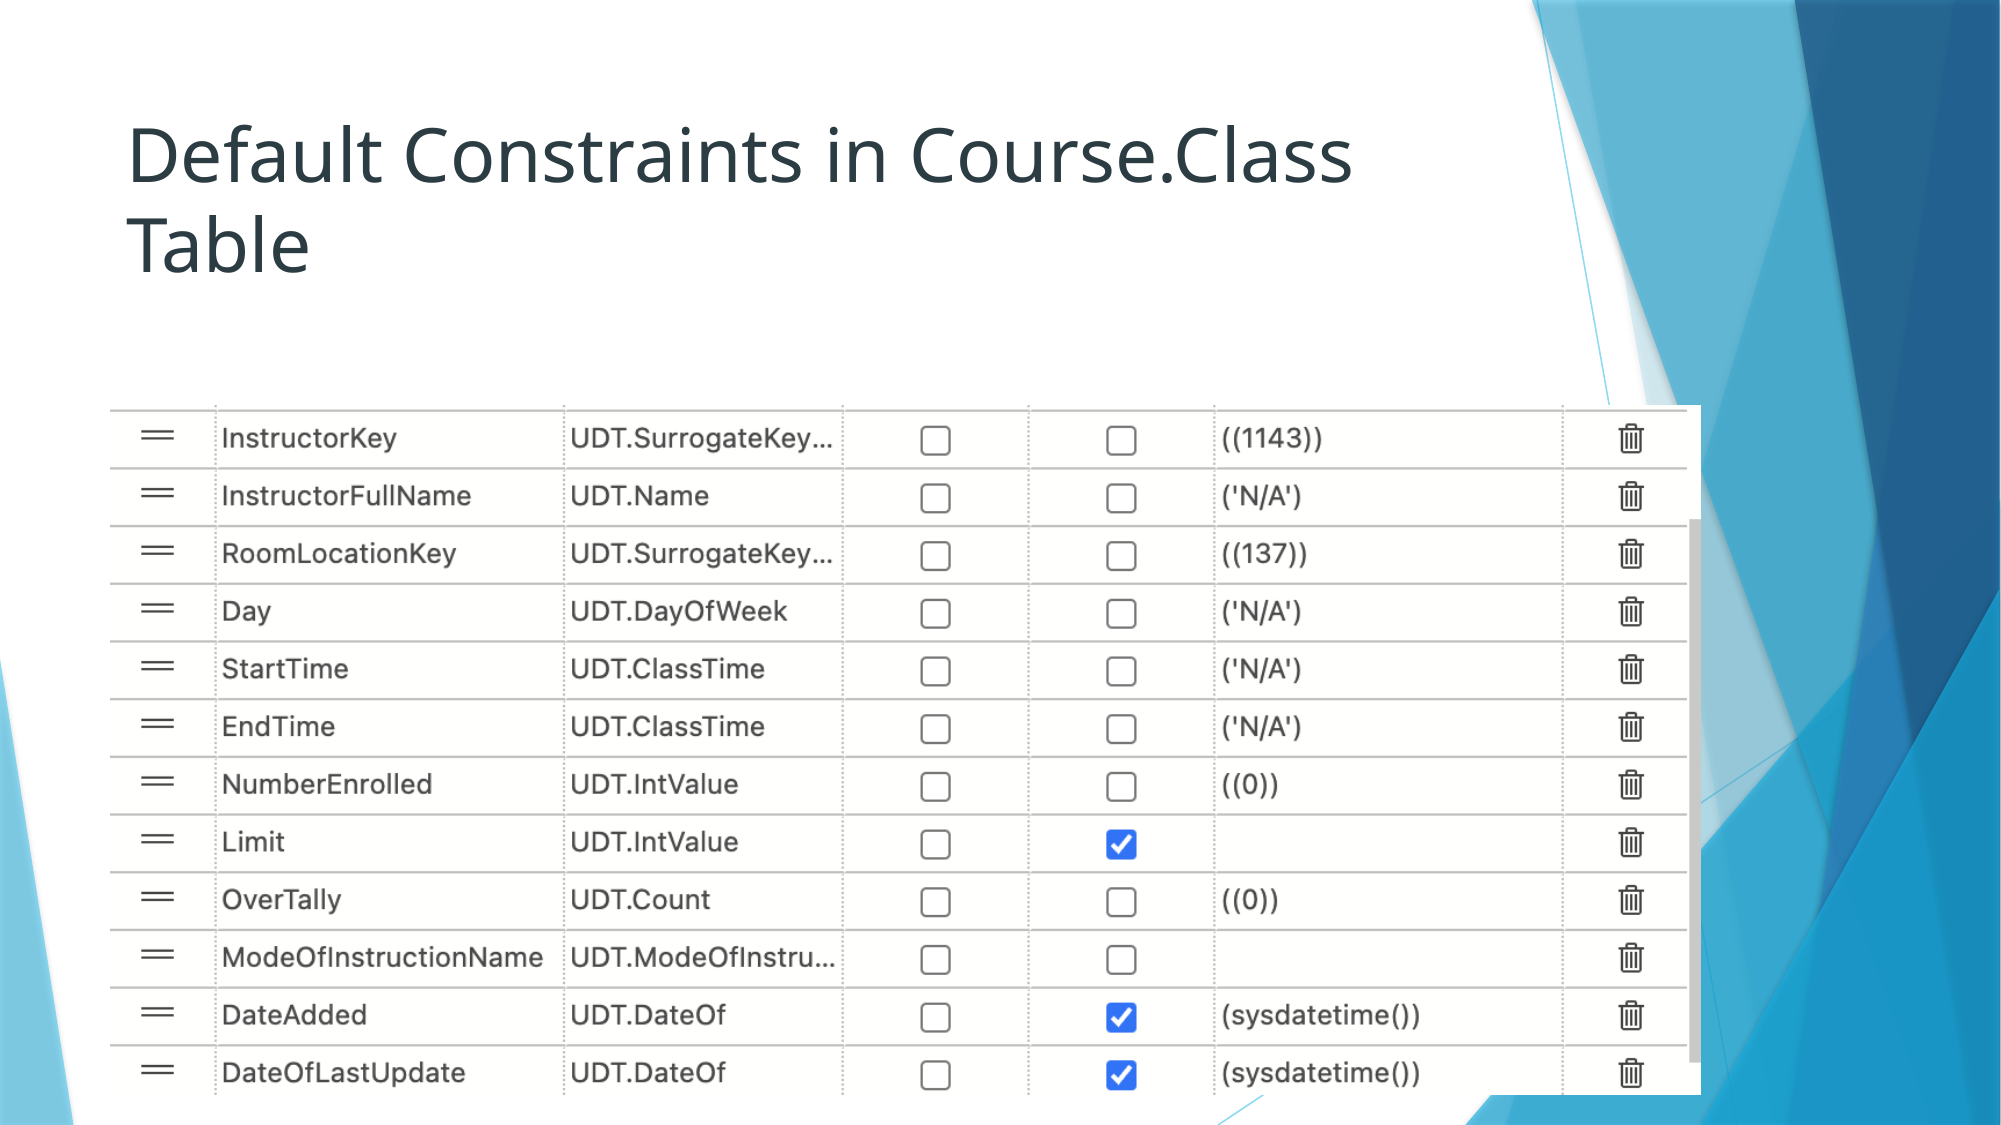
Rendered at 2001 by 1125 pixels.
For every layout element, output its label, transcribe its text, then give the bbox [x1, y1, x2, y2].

picture [110, 405, 1702, 1095]
title Default Constraints in Course.Class Table [111, 99, 1522, 317]
